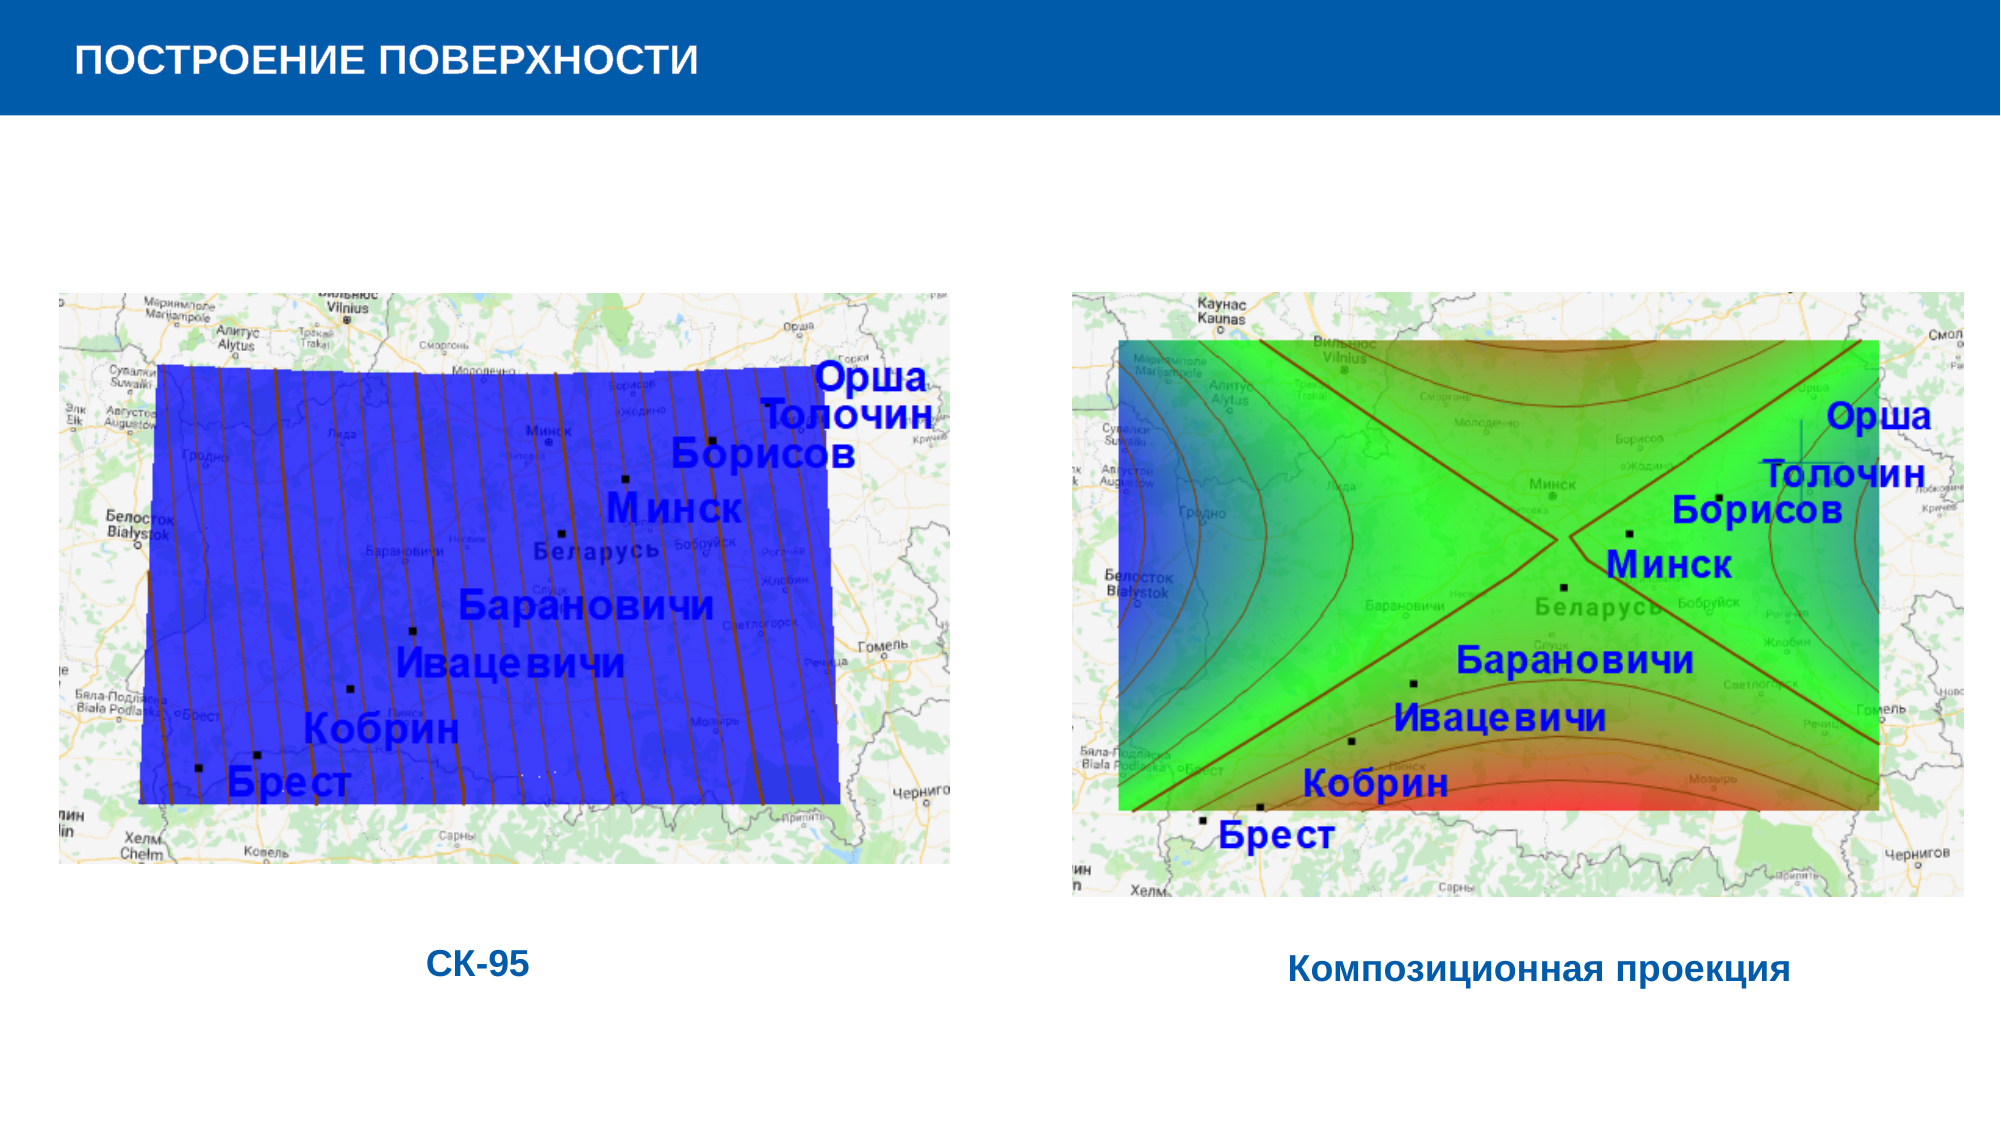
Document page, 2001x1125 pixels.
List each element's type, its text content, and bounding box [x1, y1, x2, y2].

text_box Композиционная проекция [1272, 930, 1829, 997]
picture [1072, 292, 1964, 898]
picture [59, 293, 950, 864]
text_box [0, 0, 2000, 116]
text_box ПОСТРОЕНИЕ ПОВЕРХНОСТИ [59, 24, 1303, 90]
text_box СК-95 [410, 925, 598, 992]
